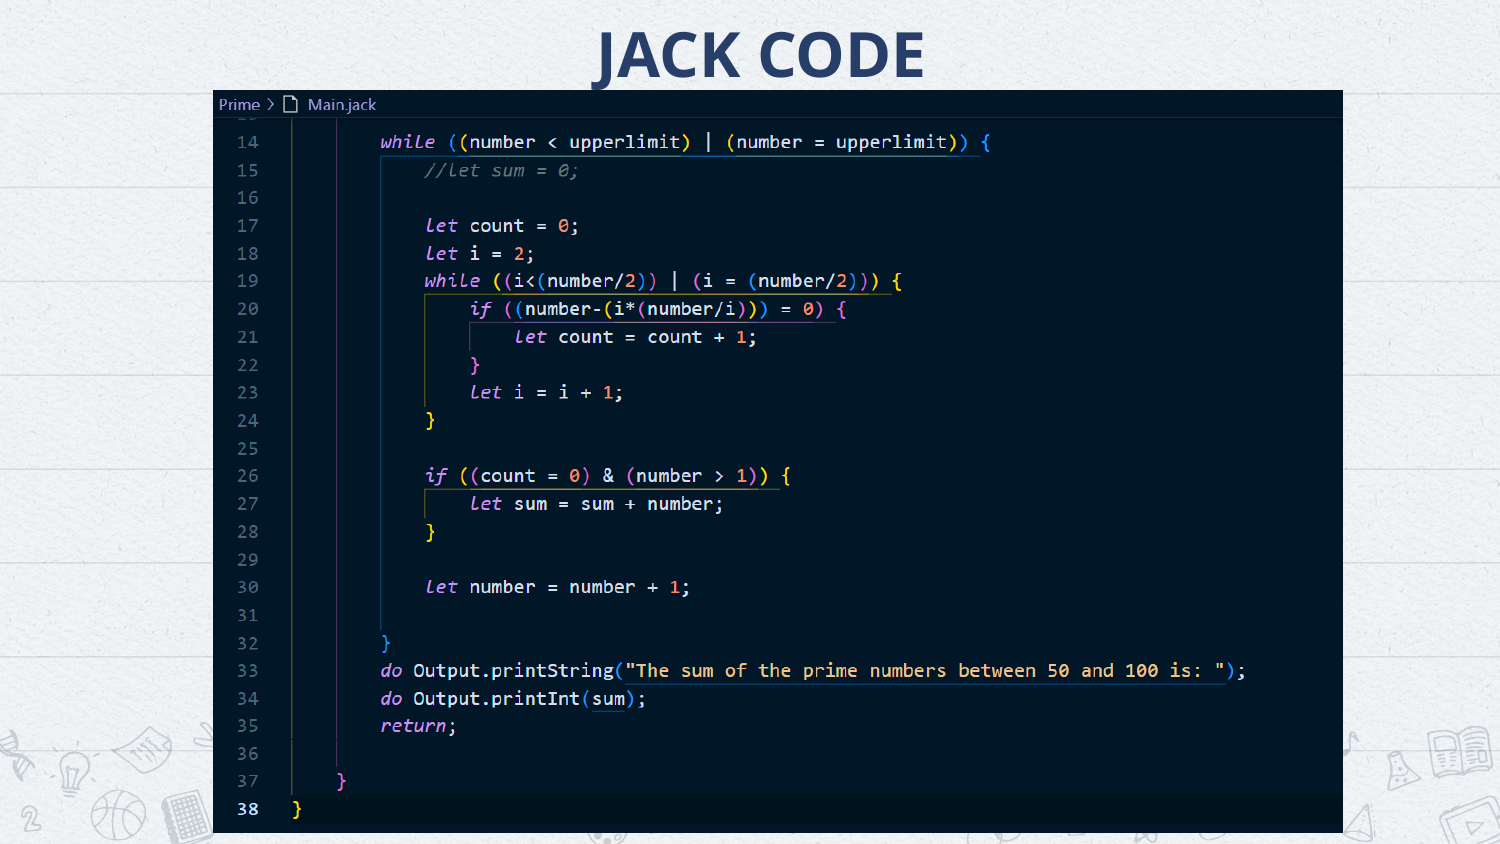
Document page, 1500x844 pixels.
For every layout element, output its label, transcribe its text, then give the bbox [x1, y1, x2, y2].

picture [0, 0, 1500, 844]
title JACK CODE [180, 0, 1344, 91]
